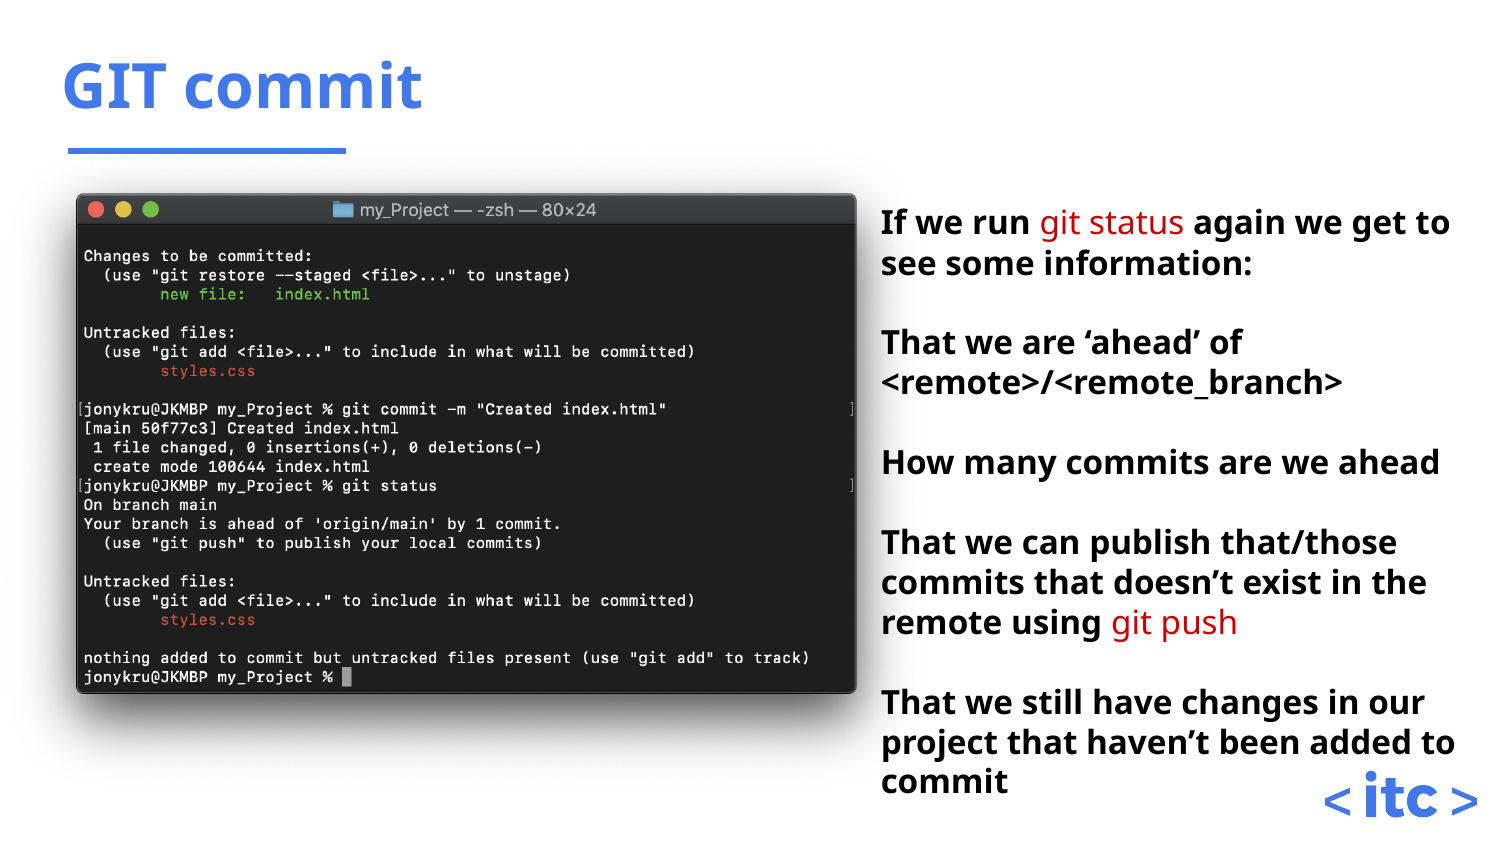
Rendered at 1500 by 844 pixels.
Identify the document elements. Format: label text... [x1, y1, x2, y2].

picture [0, 141, 932, 794]
text_box If we run git status again we get to see some information: That we are ‘ahead’ of <remote>/<remote_branch> How many commits are we ahead That we can publish that/those commits that doesn’t exist in the remote using git push That we still have changes in our project that haven’t been added to commit [865, 186, 1492, 809]
text_box GIT commit [46, 39, 1492, 136]
picture [1316, 759, 1485, 828]
